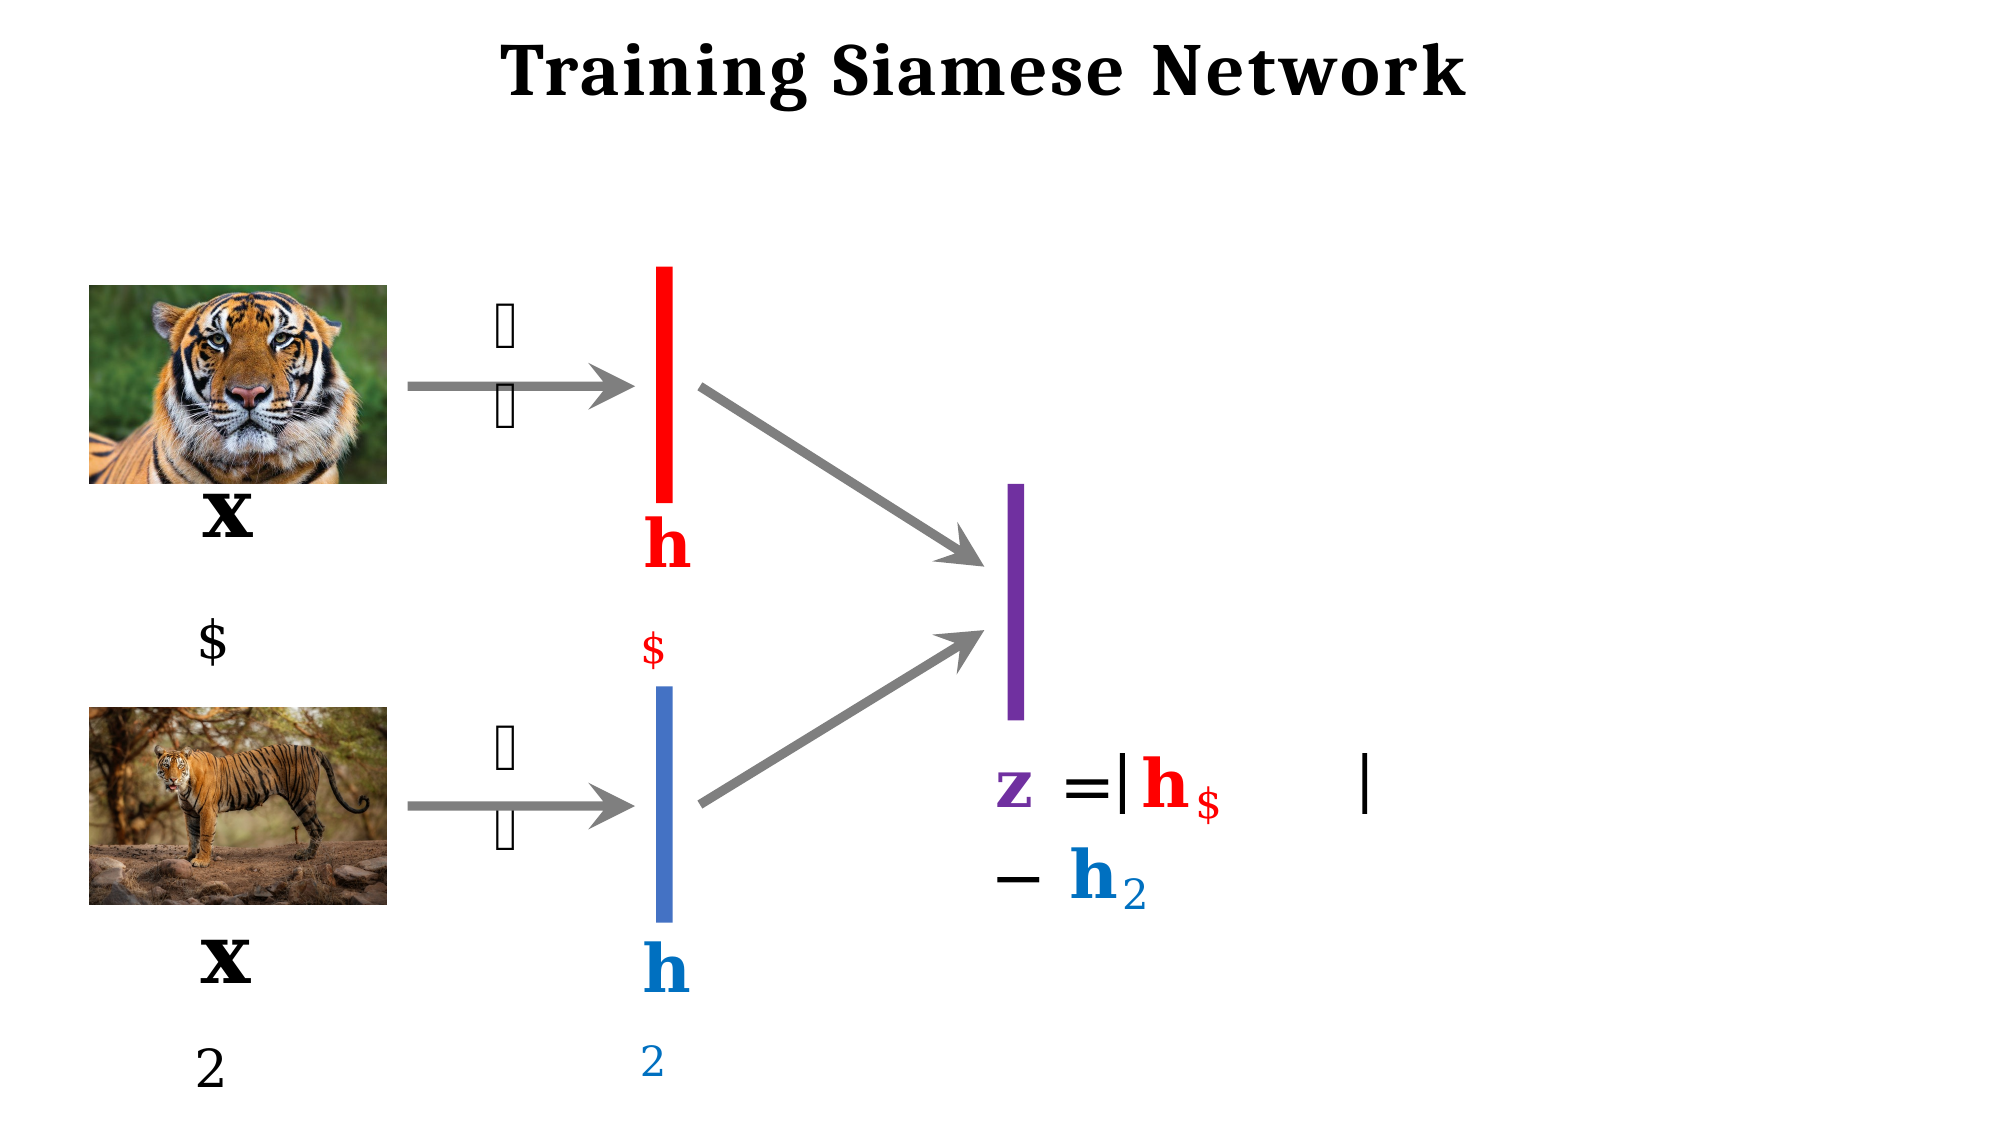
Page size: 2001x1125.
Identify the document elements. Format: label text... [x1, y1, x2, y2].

text_box [1362, 753, 1368, 814]
picture [89, 285, 387, 485]
text_box [525, 362, 636, 410]
text_box [407, 782, 636, 830]
text_box 𝐱2 [192, 914, 278, 1098]
text_box 𝐱$ [190, 492, 283, 669]
text_box 𝐡2 [637, 927, 711, 1085]
text_box 𝐟 [492, 280, 525, 443]
text_box 𝐟 [492, 811, 525, 864]
text_box [656, 266, 673, 498]
text_box [407, 381, 492, 391]
text_box 𝐳 = 𝐡$ − 𝐡2 [985, 733, 1358, 918]
text_box [656, 686, 673, 923]
text_box 𝐟 [492, 702, 525, 801]
text_box [697, 382, 985, 567]
title Training Siamese Network [498, 18, 1502, 209]
text_box 𝐡$ [634, 498, 714, 672]
text_box [697, 630, 985, 809]
text_box [1007, 483, 1025, 721]
picture [89, 706, 387, 906]
